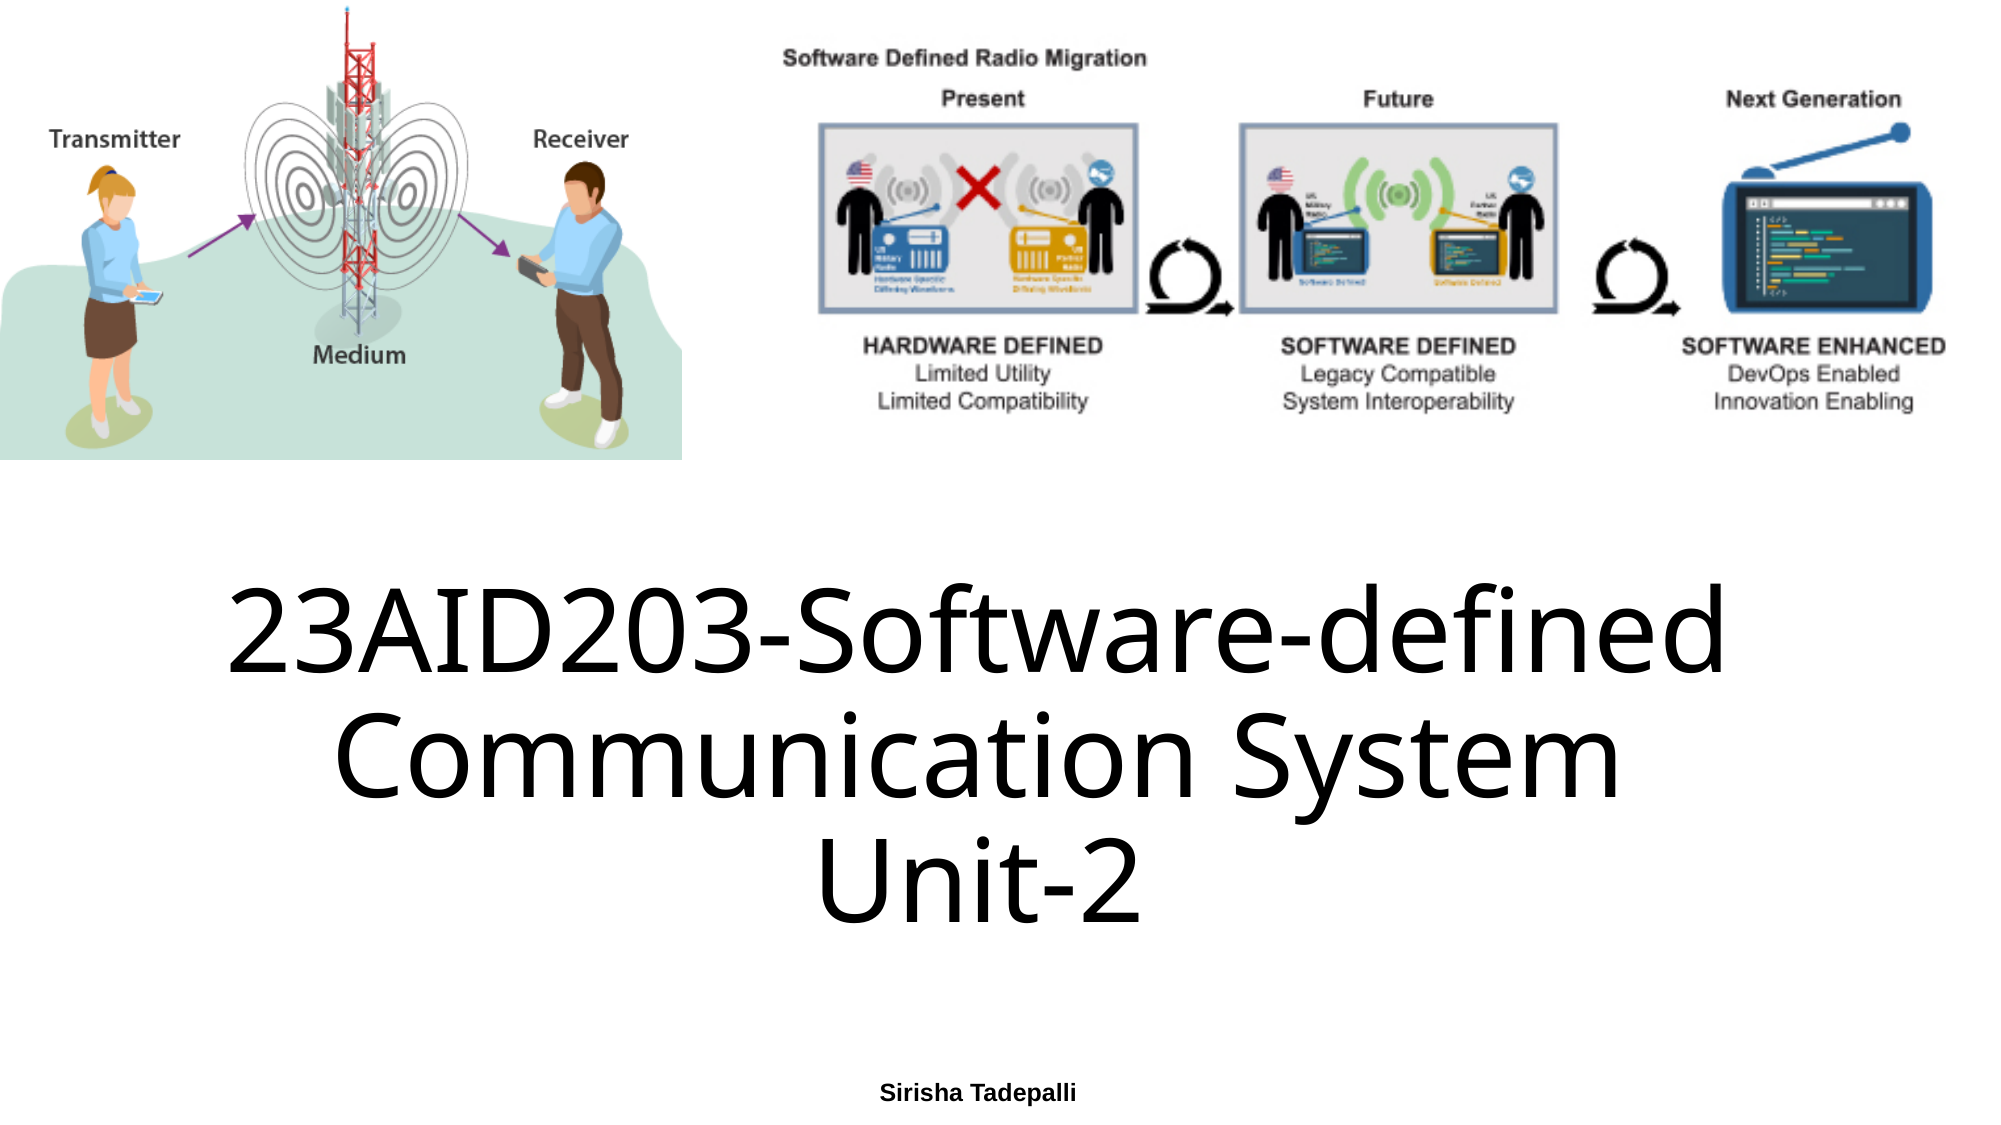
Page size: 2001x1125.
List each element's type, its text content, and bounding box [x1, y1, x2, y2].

title 23AID203-Software-defined Communication System Unit-2 [107, 563, 1851, 956]
picture [0, 0, 683, 460]
picture [732, 17, 2000, 447]
subtitle Sirisha Tadepalli [228, 1072, 1729, 1115]
